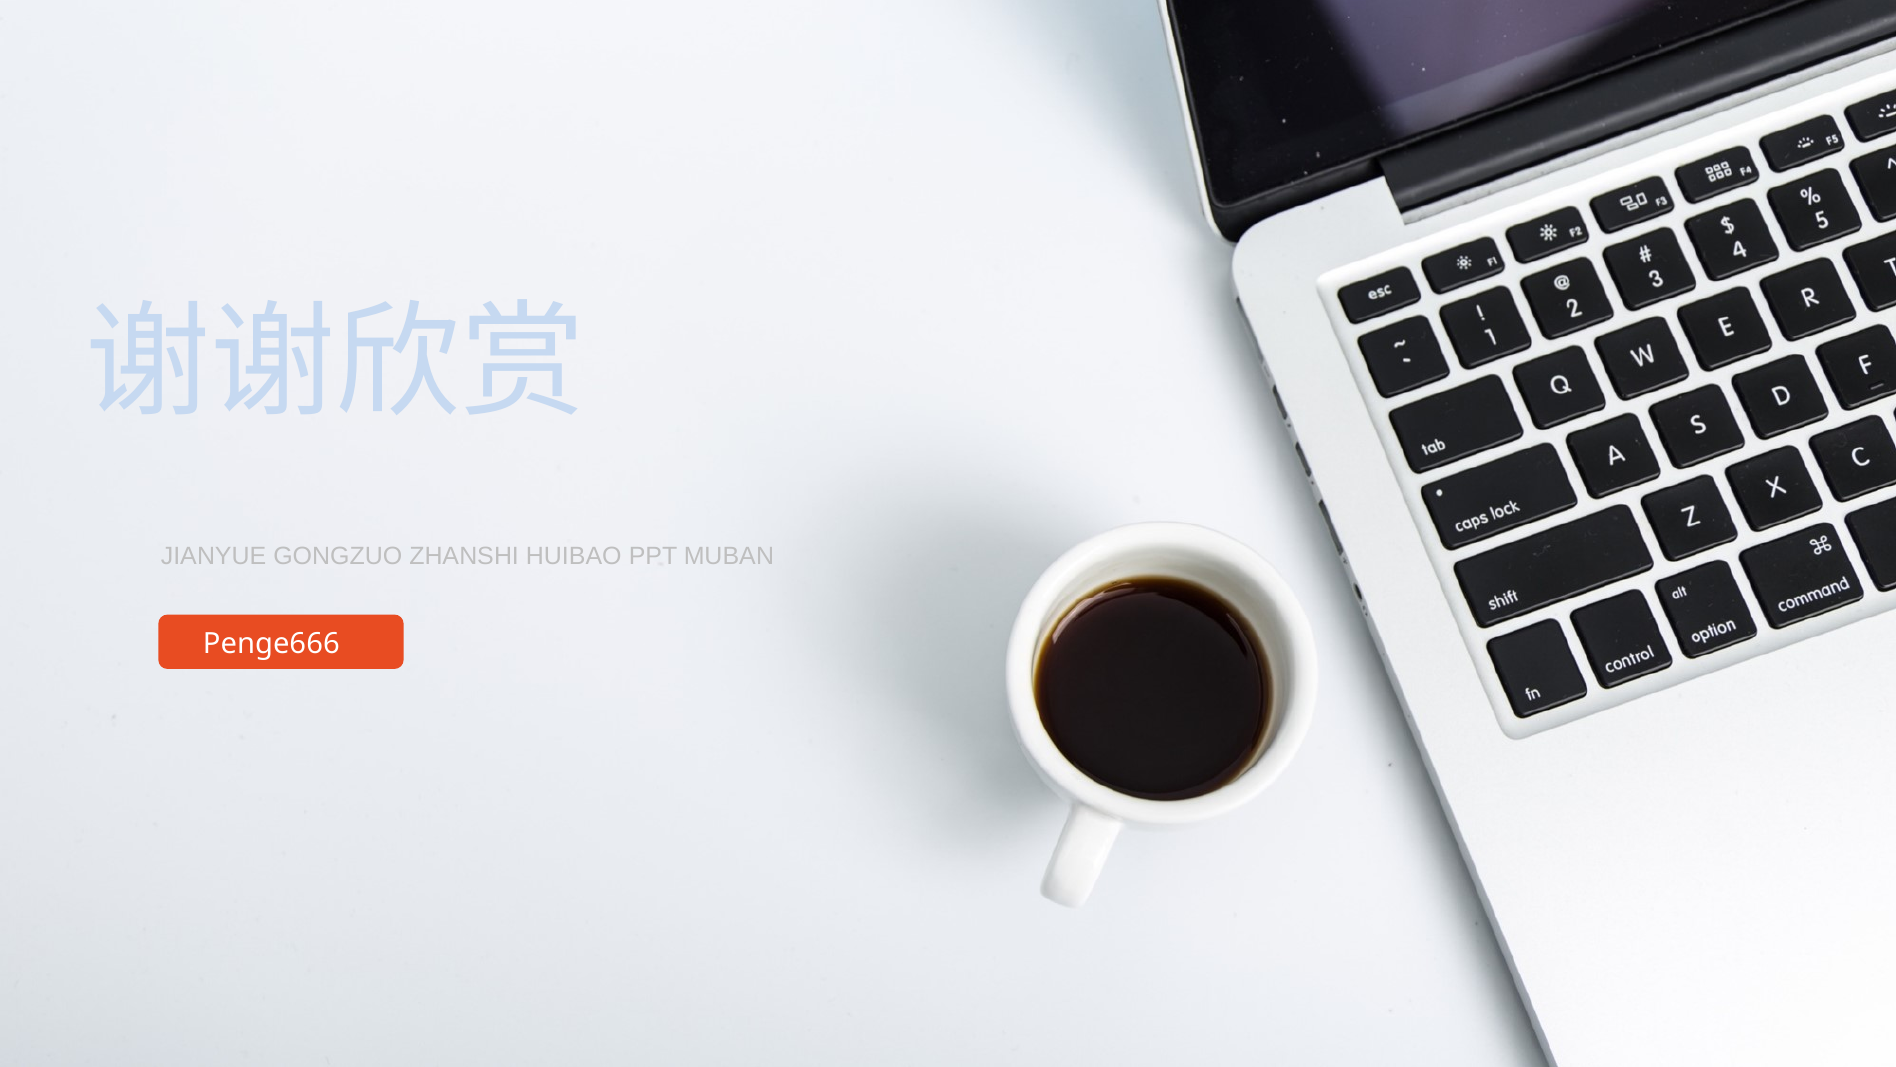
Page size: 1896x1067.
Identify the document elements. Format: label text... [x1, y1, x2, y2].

text_box JIANYUE GONGZUO ZHANSHI HUIBAO PPT MUBAN [160, 539, 986, 570]
text_box 谢谢欣赏 [70, 273, 801, 438]
text_box [158, 660, 404, 669]
text_box Penge666 [91, 624, 452, 660]
text_box [158, 614, 404, 624]
picture [0, 0, 1896, 1067]
